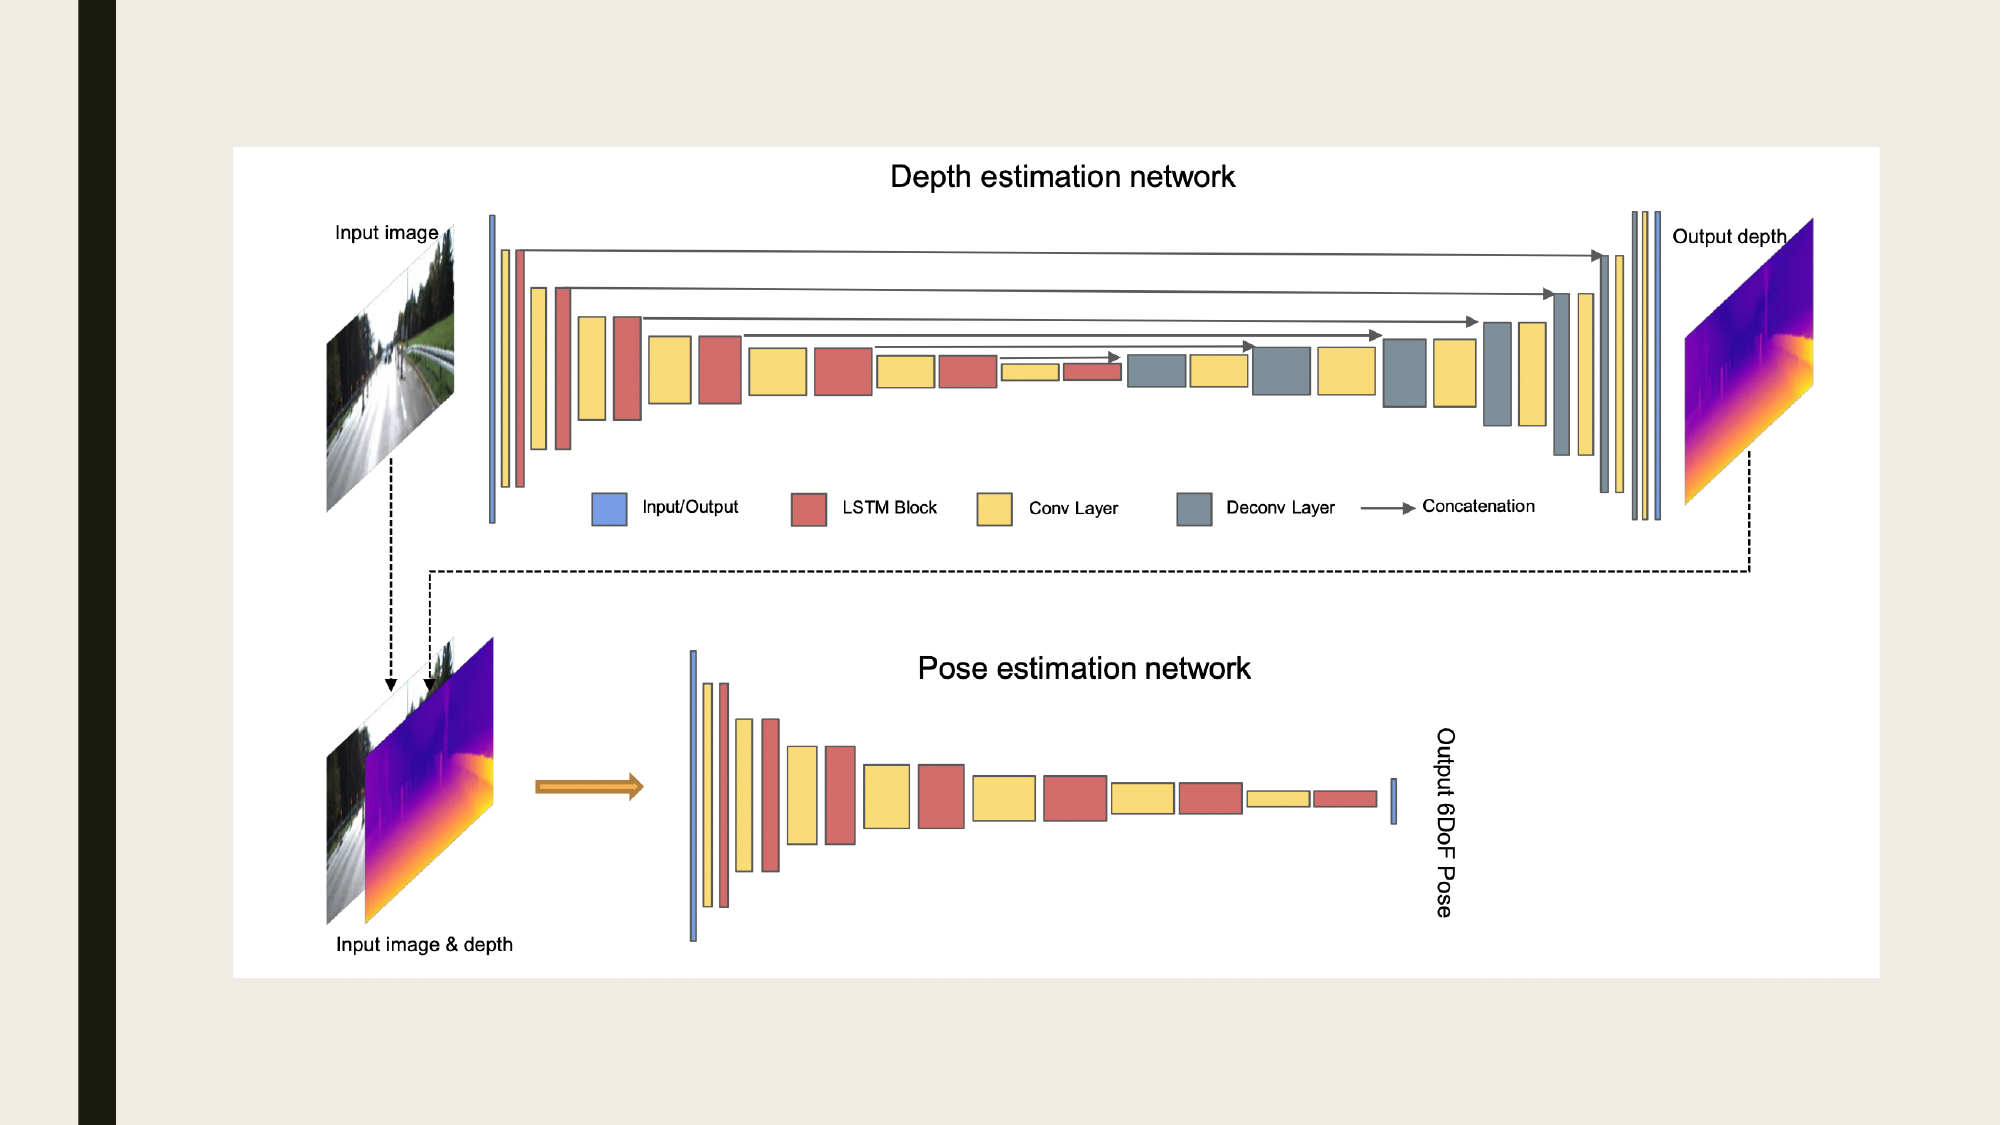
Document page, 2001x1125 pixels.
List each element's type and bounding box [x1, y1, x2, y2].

picture [232, 147, 1880, 978]
